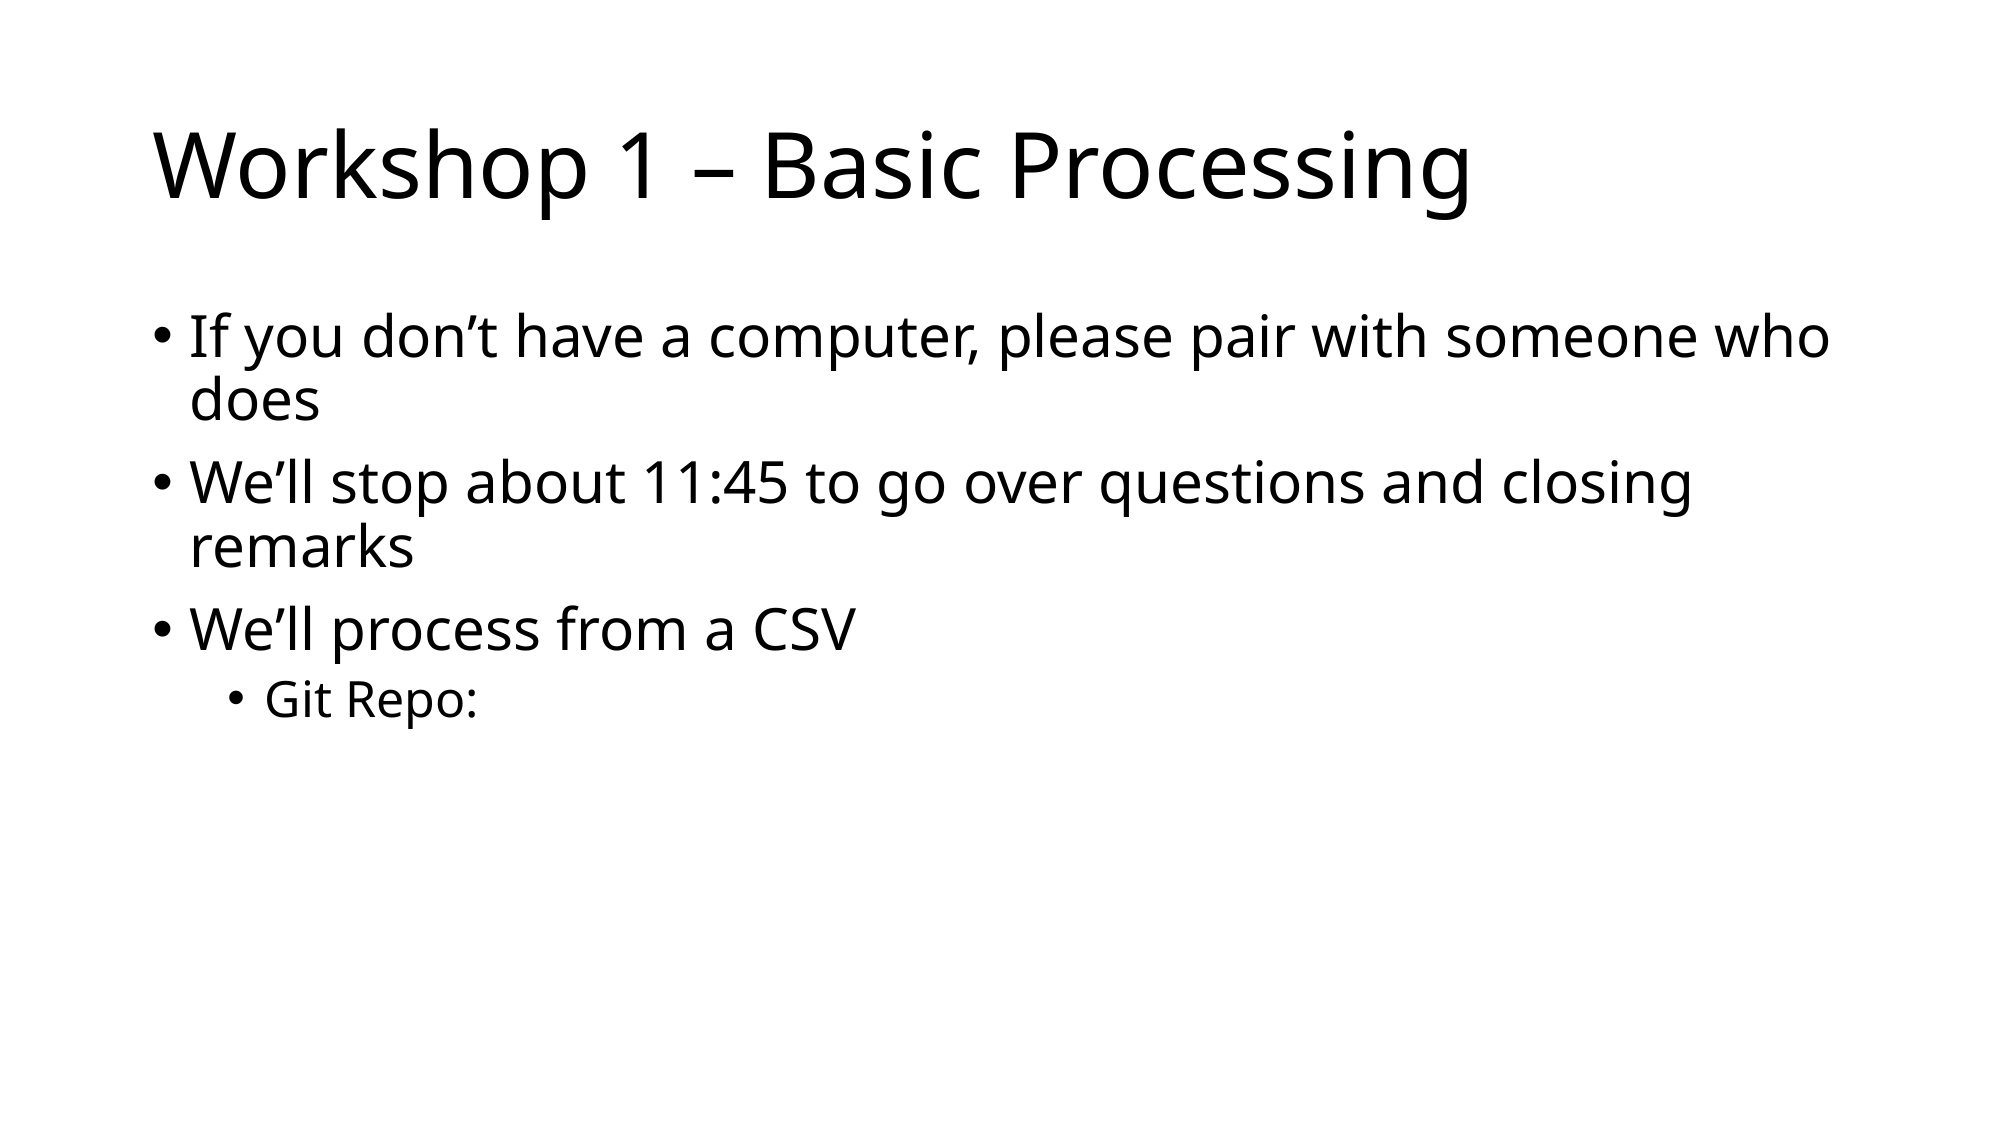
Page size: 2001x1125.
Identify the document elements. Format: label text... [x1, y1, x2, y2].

list If you don’t have a computer, please pair with someone who does We’ll stop about 11:45 to go over questions and closing remarks We’ll process from a CSV Git Repo: [137, 299, 1863, 1014]
title Workshop 1 – Basic Processing [137, 59, 1863, 278]
